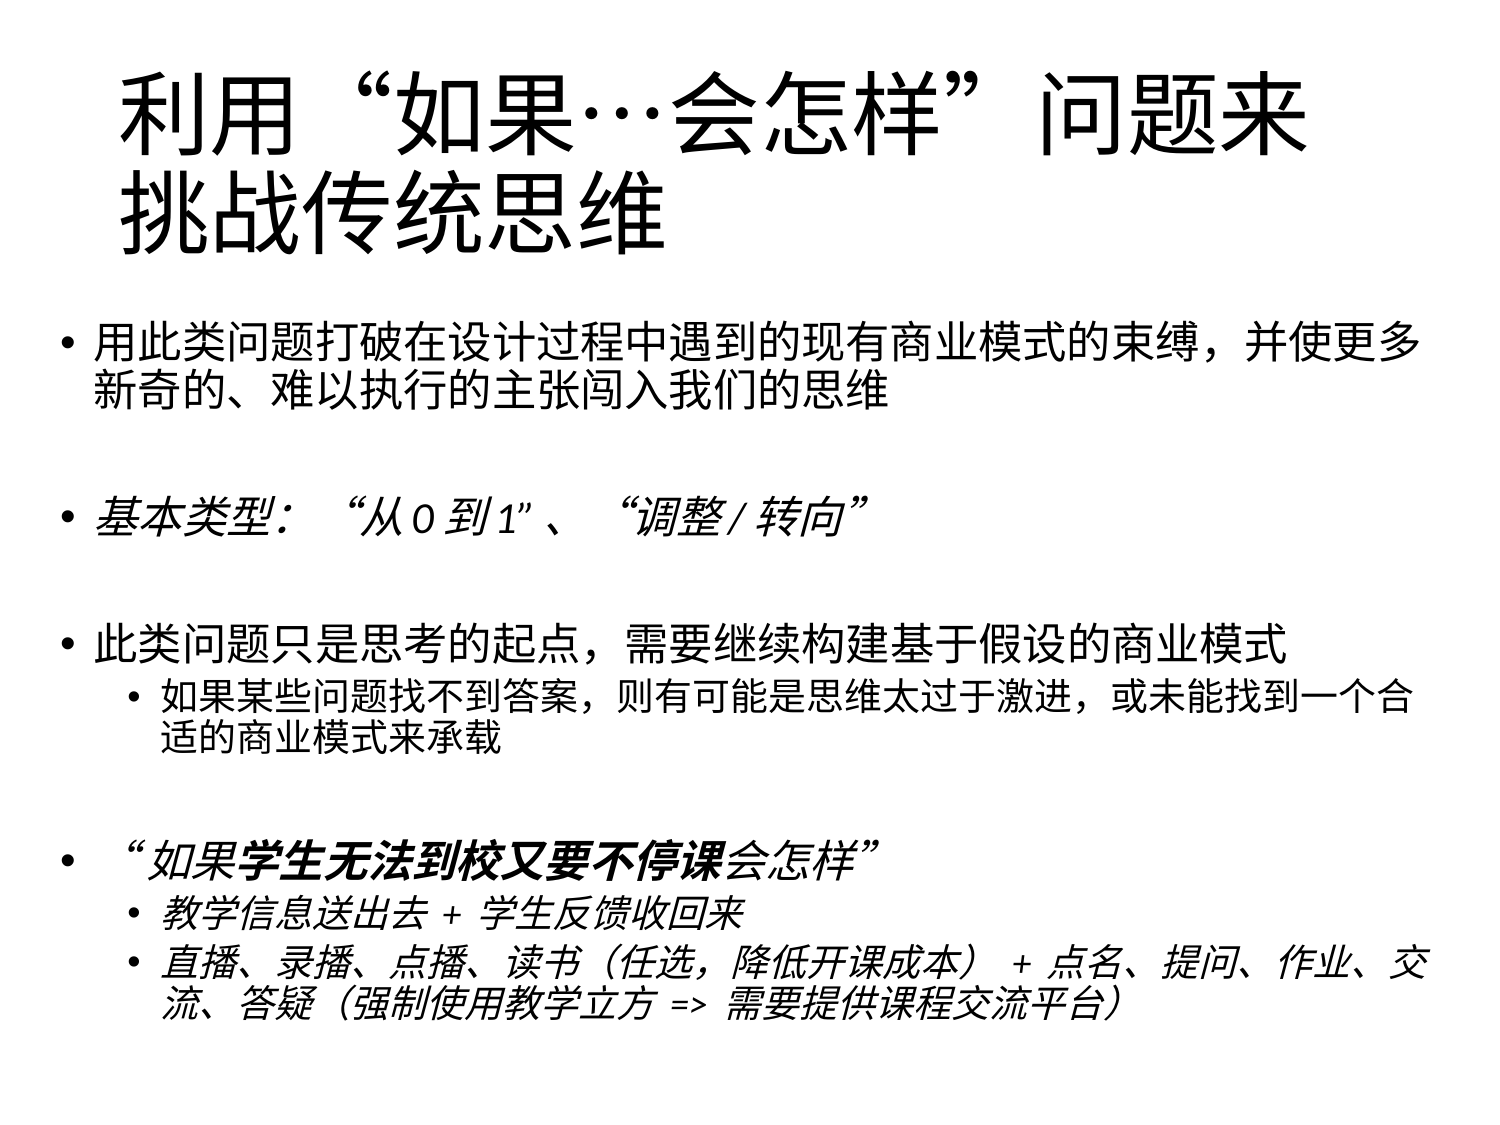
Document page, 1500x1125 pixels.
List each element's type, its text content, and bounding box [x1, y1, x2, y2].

title 利用“如果…会怎样”问题来挑战传统思维 [103, 59, 1397, 278]
list 用此类问题打破在设计过程中遇到的现有商业模式的束缚，并使更多新奇的、难以执行的主张闯入我们的思维 基本类型：“从0到1”、“调整/转向” 此类问题只是思考的起点，需要继续构建基于假设的商业模式 如果某些问题找不到答案，则有可能是思维太过于激进，或未能找到一个合适的商业模式来承载 “如果学生无法到校又要不停课会怎样” 教学信息送出去 + 学生反馈收回来 直播、录播、点播、读书（任选，降低开课成本） + 点名、提问、作业、交流、答疑（强制使用教学立方 => 需要提供课程交流平台） [45, 313, 1464, 1033]
